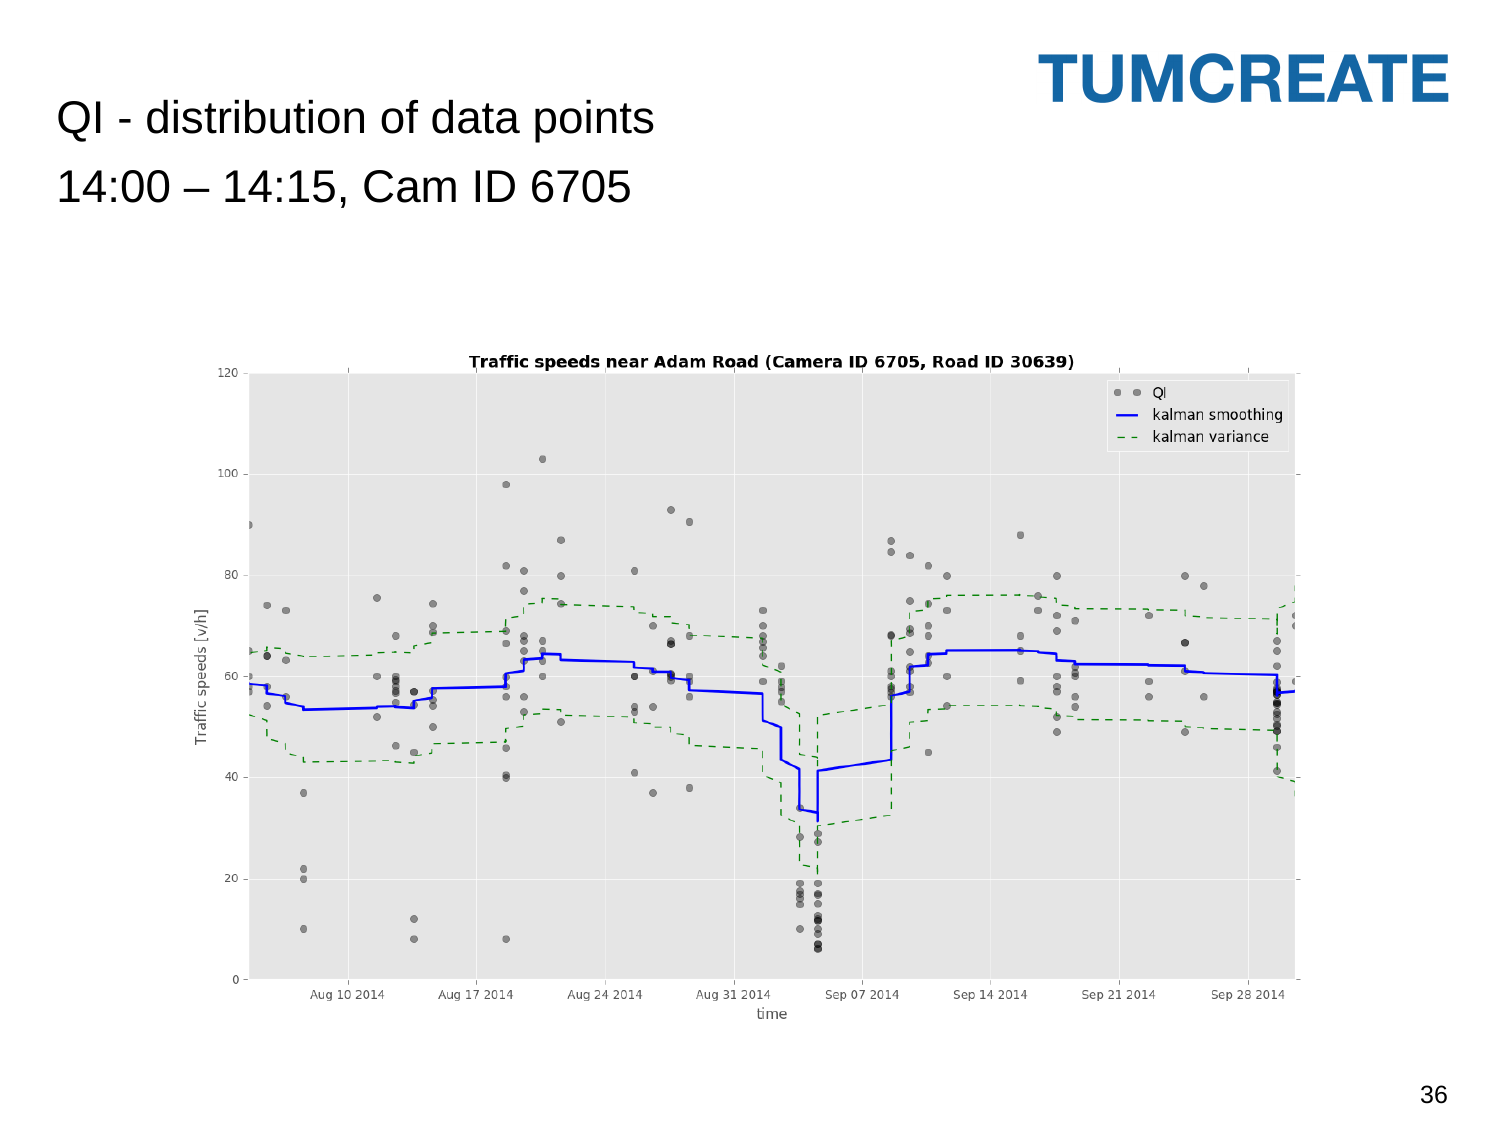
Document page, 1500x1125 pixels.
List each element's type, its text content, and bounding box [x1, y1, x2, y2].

picture [78, 297, 1430, 1055]
title QI - distribution of data points 14:00 – 14:15, Cam ID 6705 [56, 73, 1453, 134]
picture [1036, 51, 1449, 73]
